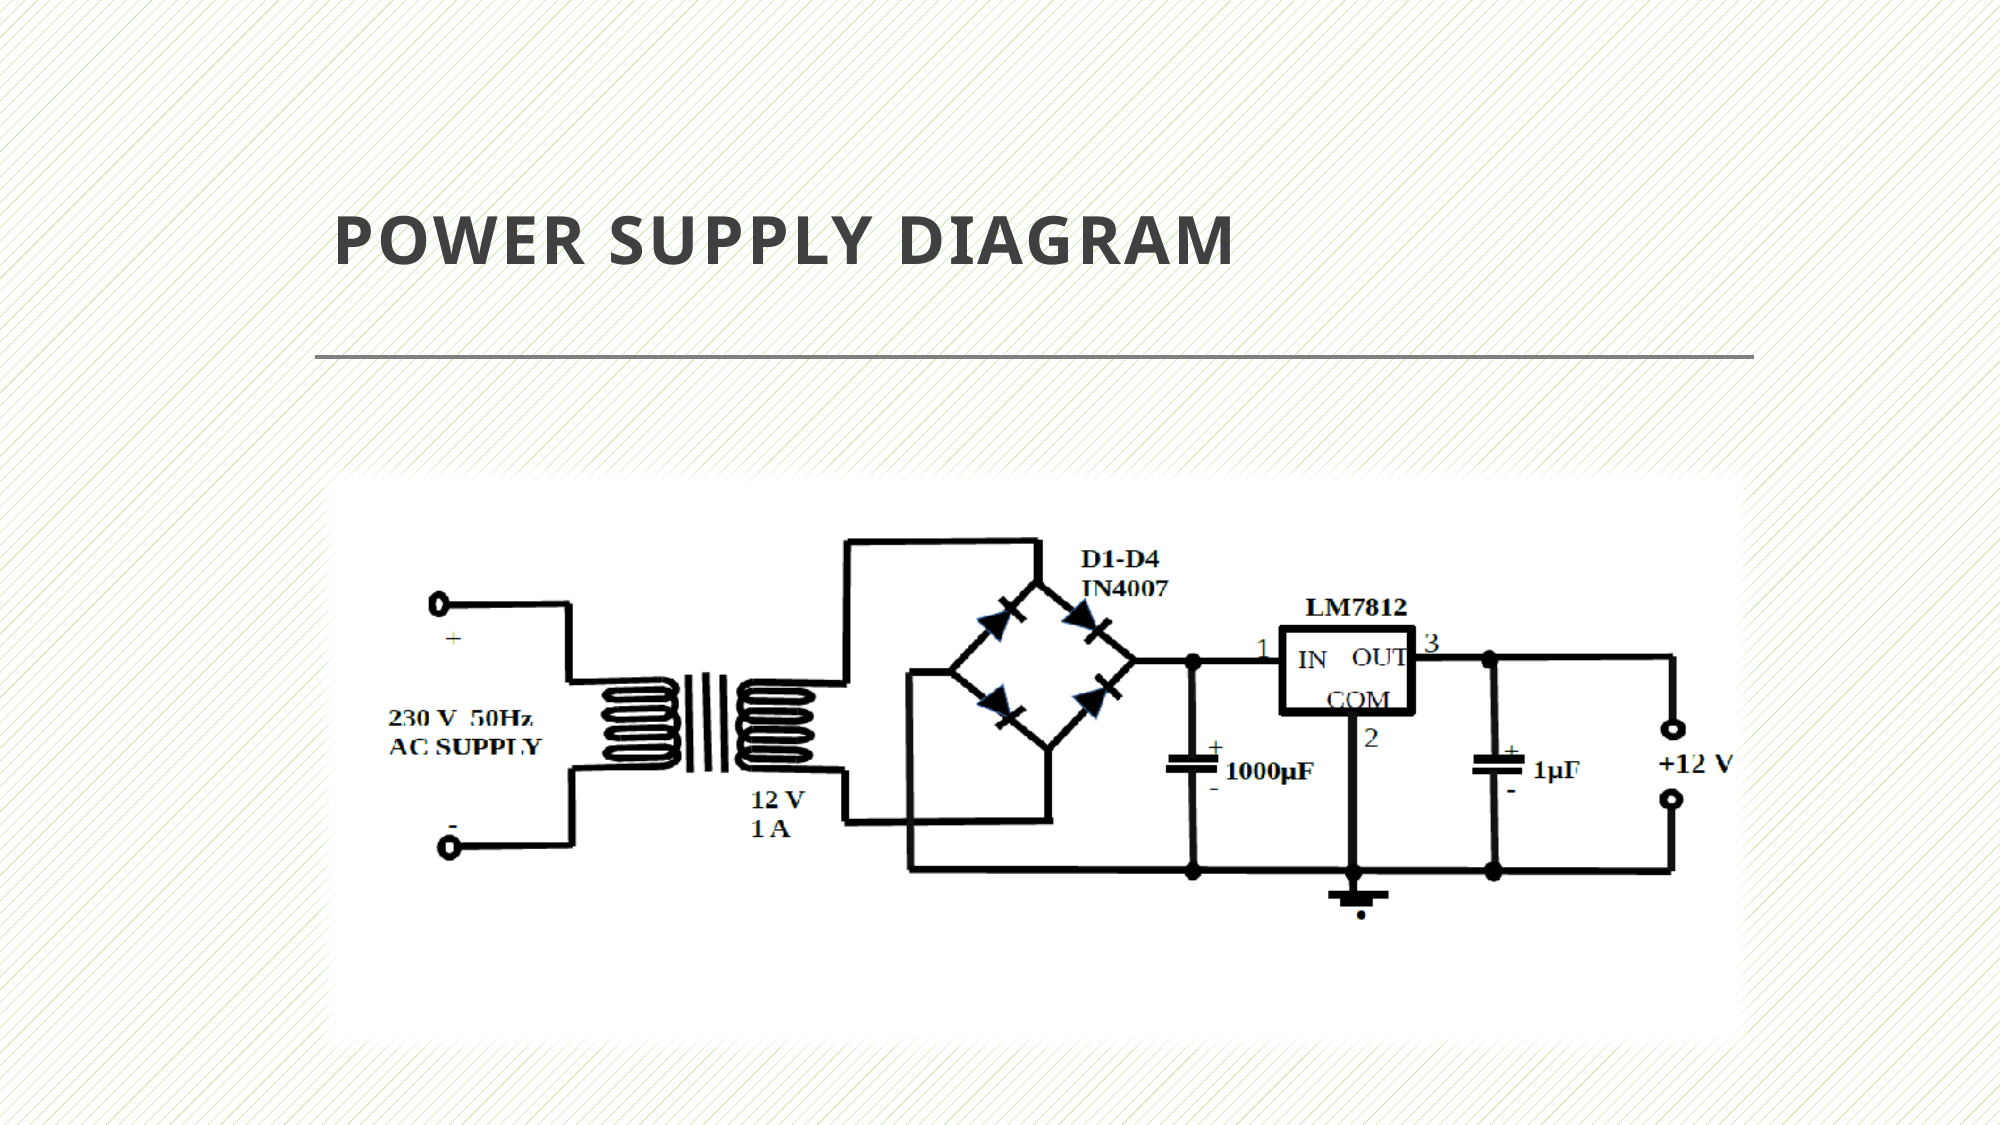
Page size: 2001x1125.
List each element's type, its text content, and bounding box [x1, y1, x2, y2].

title POWER SUPPLY DIAGRAM [315, 72, 1754, 294]
picture [314, 459, 1754, 1056]
